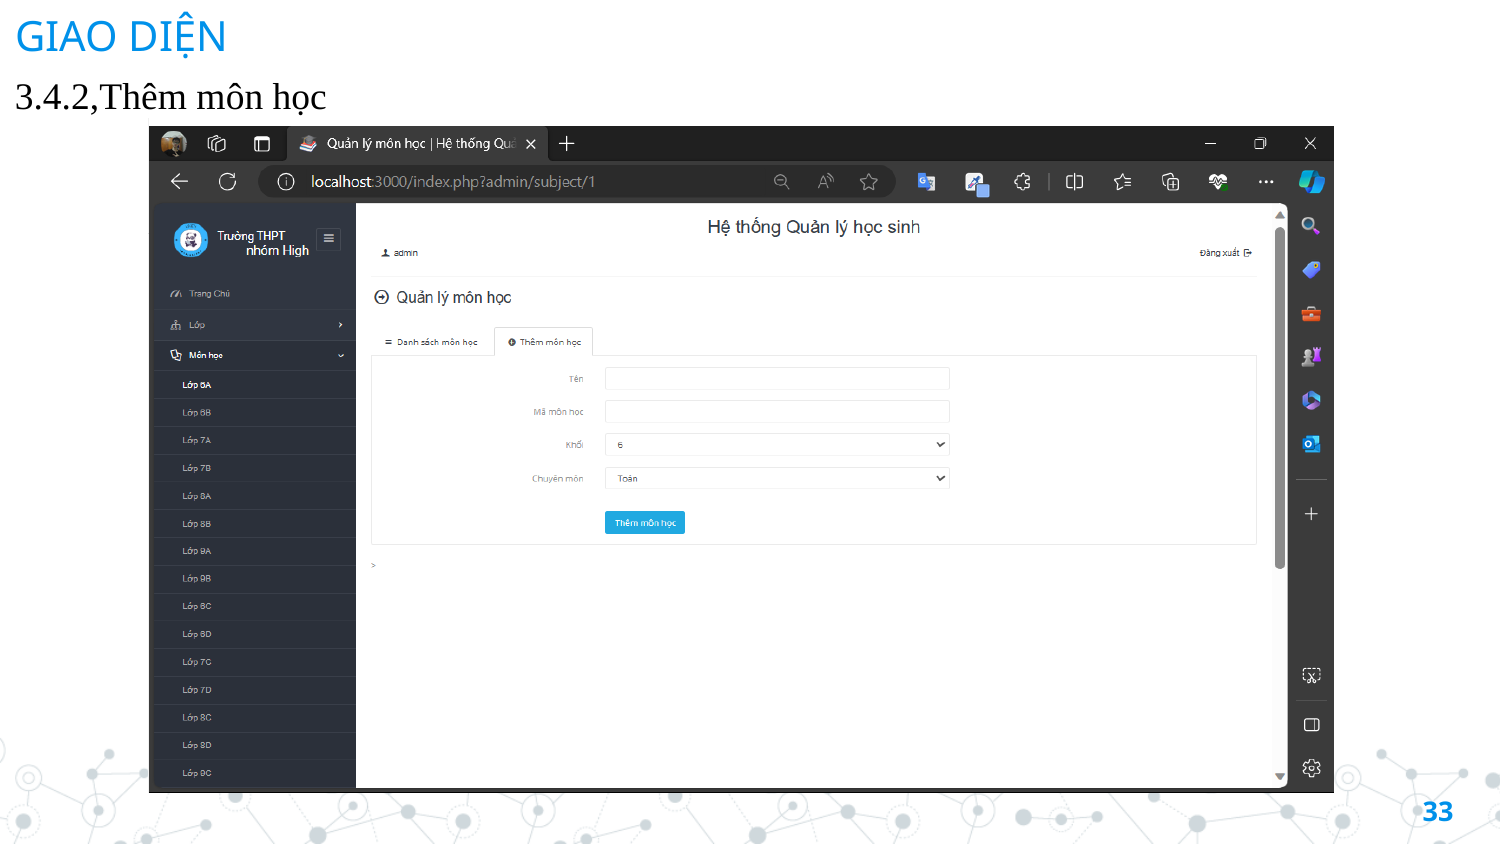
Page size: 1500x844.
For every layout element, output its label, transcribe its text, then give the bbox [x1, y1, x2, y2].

picture [0, 0, 1500, 844]
text_box 3.4.2,Thêm môn học [0, 51, 1283, 125]
title GIAO DIỆN [0, 0, 1350, 76]
slide_number 33 [1378, 779, 1469, 844]
